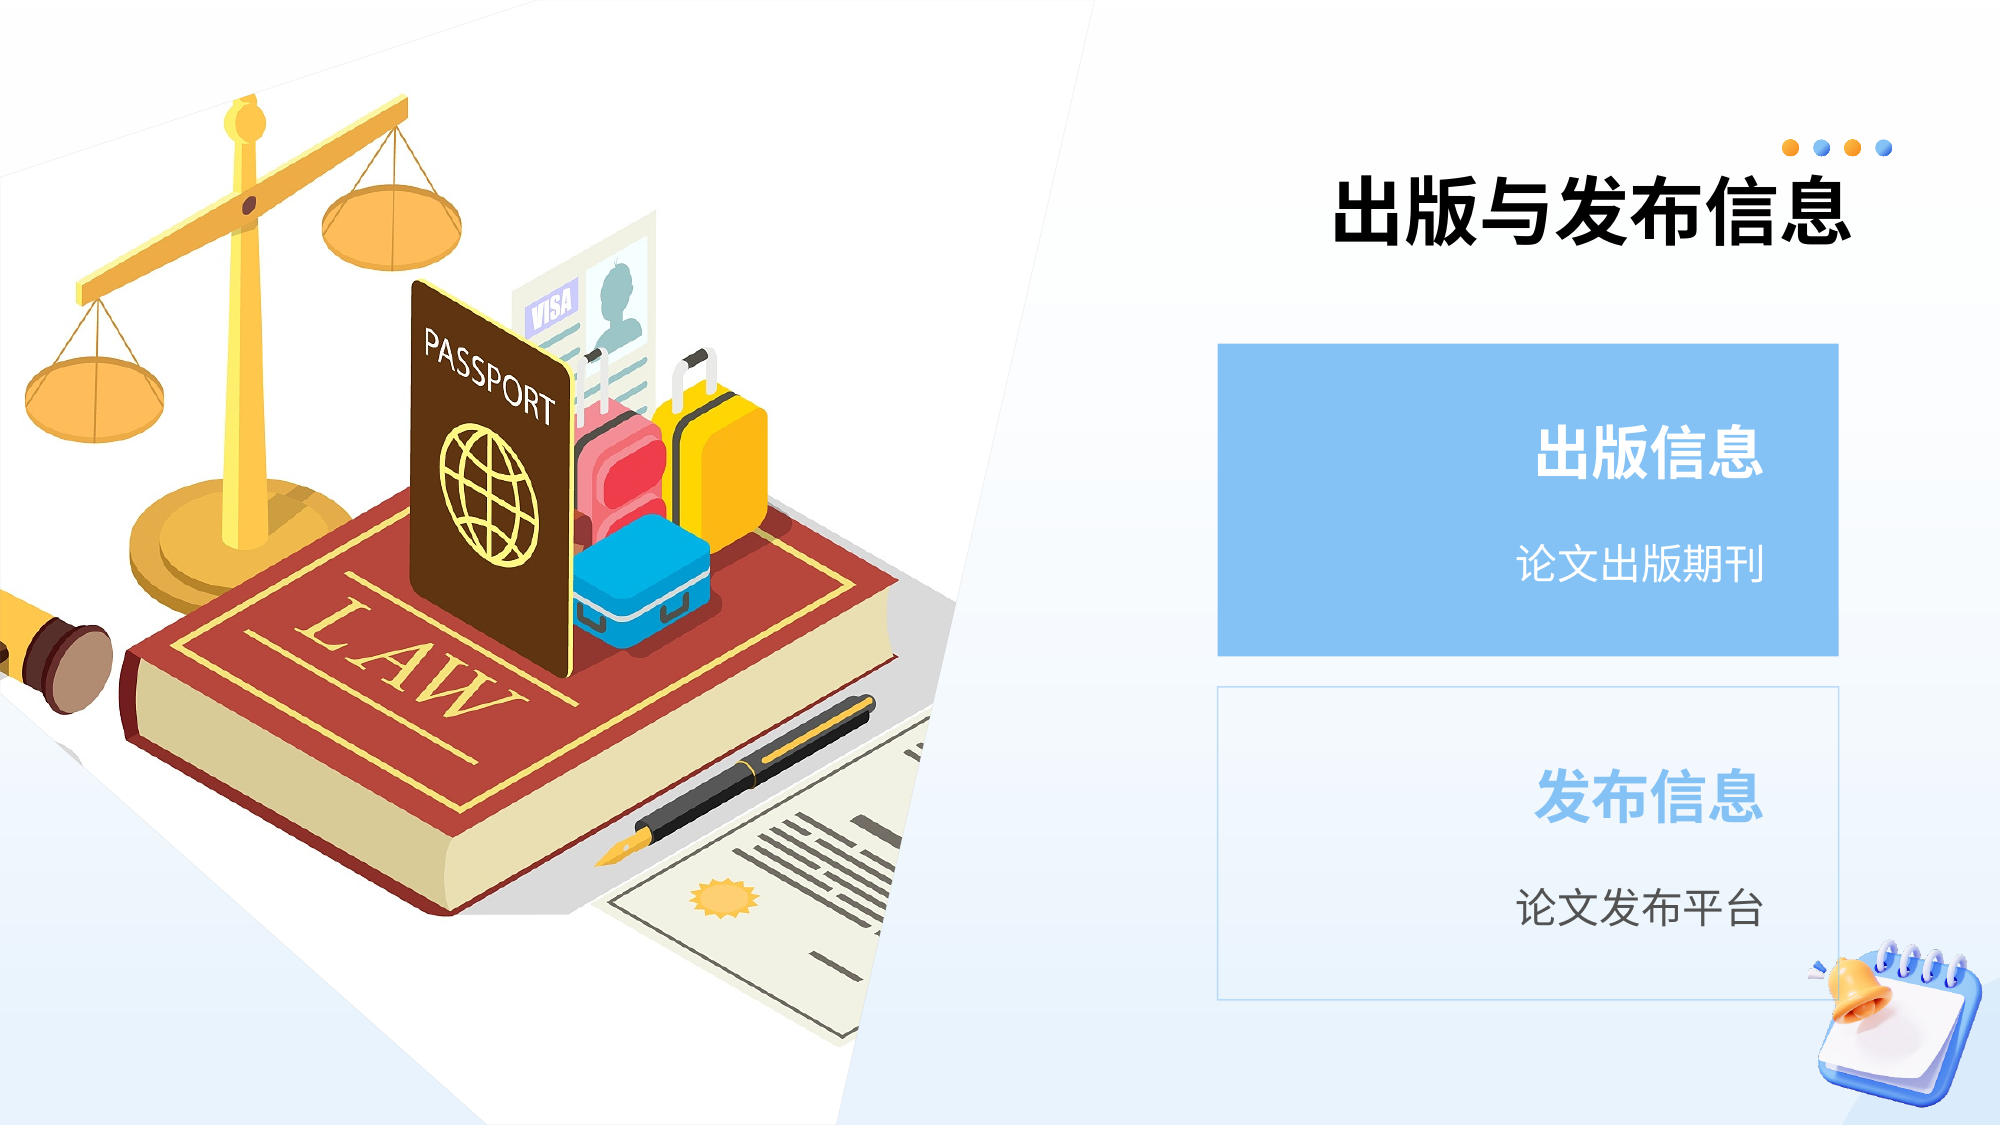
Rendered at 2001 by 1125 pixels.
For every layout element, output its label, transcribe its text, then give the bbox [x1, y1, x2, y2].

text_box 论文出版期刊 [1270, 512, 1767, 612]
text_box [1217, 686, 1840, 1001]
picture [1798, 934, 1987, 1112]
text_box 发布信息 [1270, 731, 1767, 830]
text_box 论文发布平台 [1270, 856, 1767, 955]
text_box 出版信息 [1270, 388, 1767, 487]
picture [0, 0, 1095, 1125]
text_box [1217, 342, 1840, 657]
title 出版与发布信息 [1115, 100, 1855, 255]
